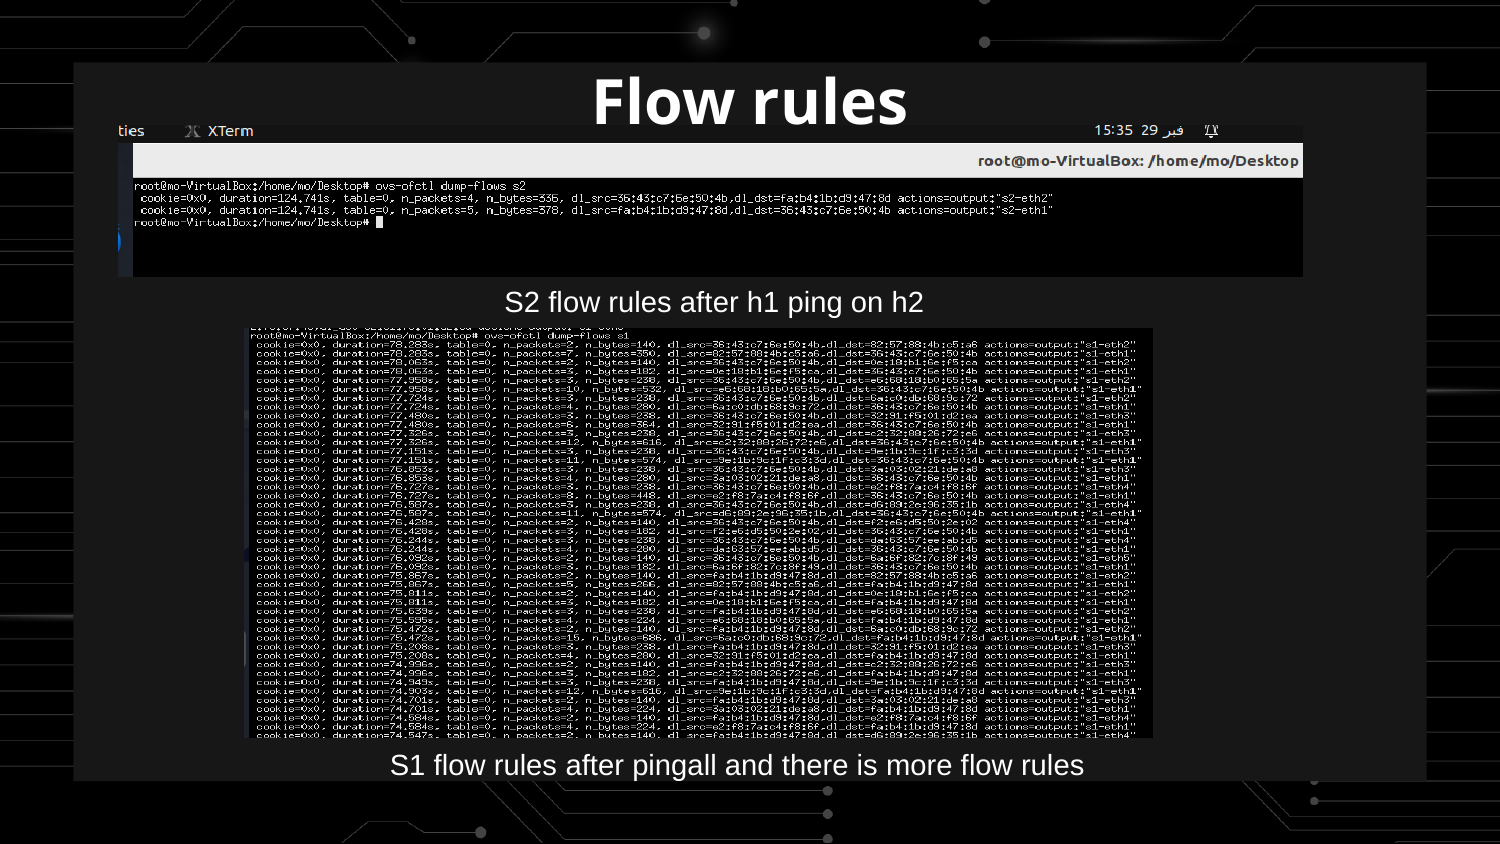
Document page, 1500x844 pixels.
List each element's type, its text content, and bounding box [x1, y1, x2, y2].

picture [0, 0, 1500, 843]
text_box S1 flow rules after pingall and there is more flow rules [374, 746, 1125, 789]
text_box S2 flow rules after h1 ping on h2 [489, 285, 1011, 326]
title Flow rules [118, 47, 1382, 142]
